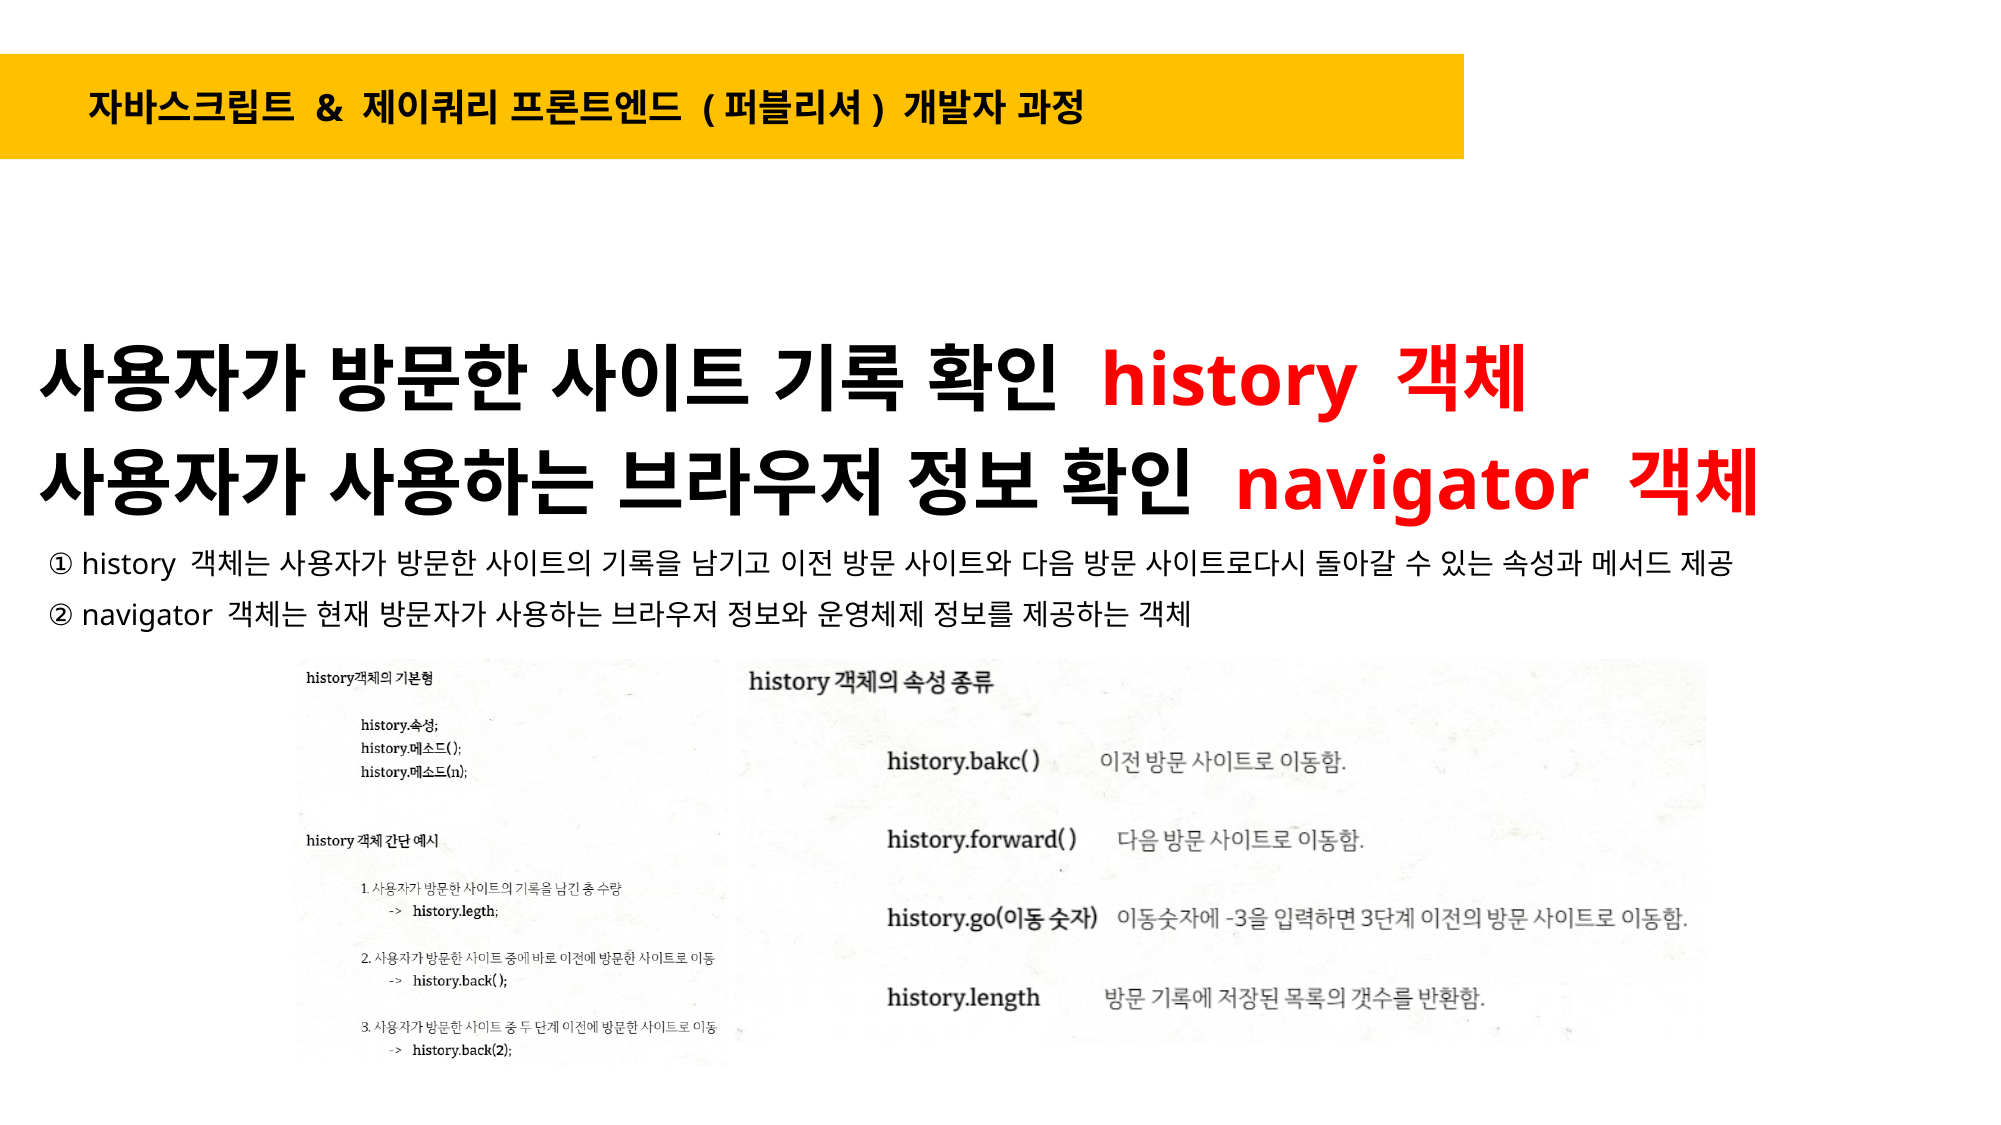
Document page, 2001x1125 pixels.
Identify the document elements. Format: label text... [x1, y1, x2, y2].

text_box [294, 659, 1706, 1066]
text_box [0, 53, 1464, 160]
text_box ① history 객체는 사용자가 방문한 사이트의 기록을 남기고 이전 방문 사이트와 다음 방문 사이트로다시 돌아갈 수 있는 속성과 메서드 제공 [33, 537, 1967, 588]
text_box ② navigator 객체는 현재 방문자가 사용하는 브라우저 정보와 운영체제 정보를 제공하는 객체 [33, 588, 1900, 639]
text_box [24, 325, 1976, 533]
